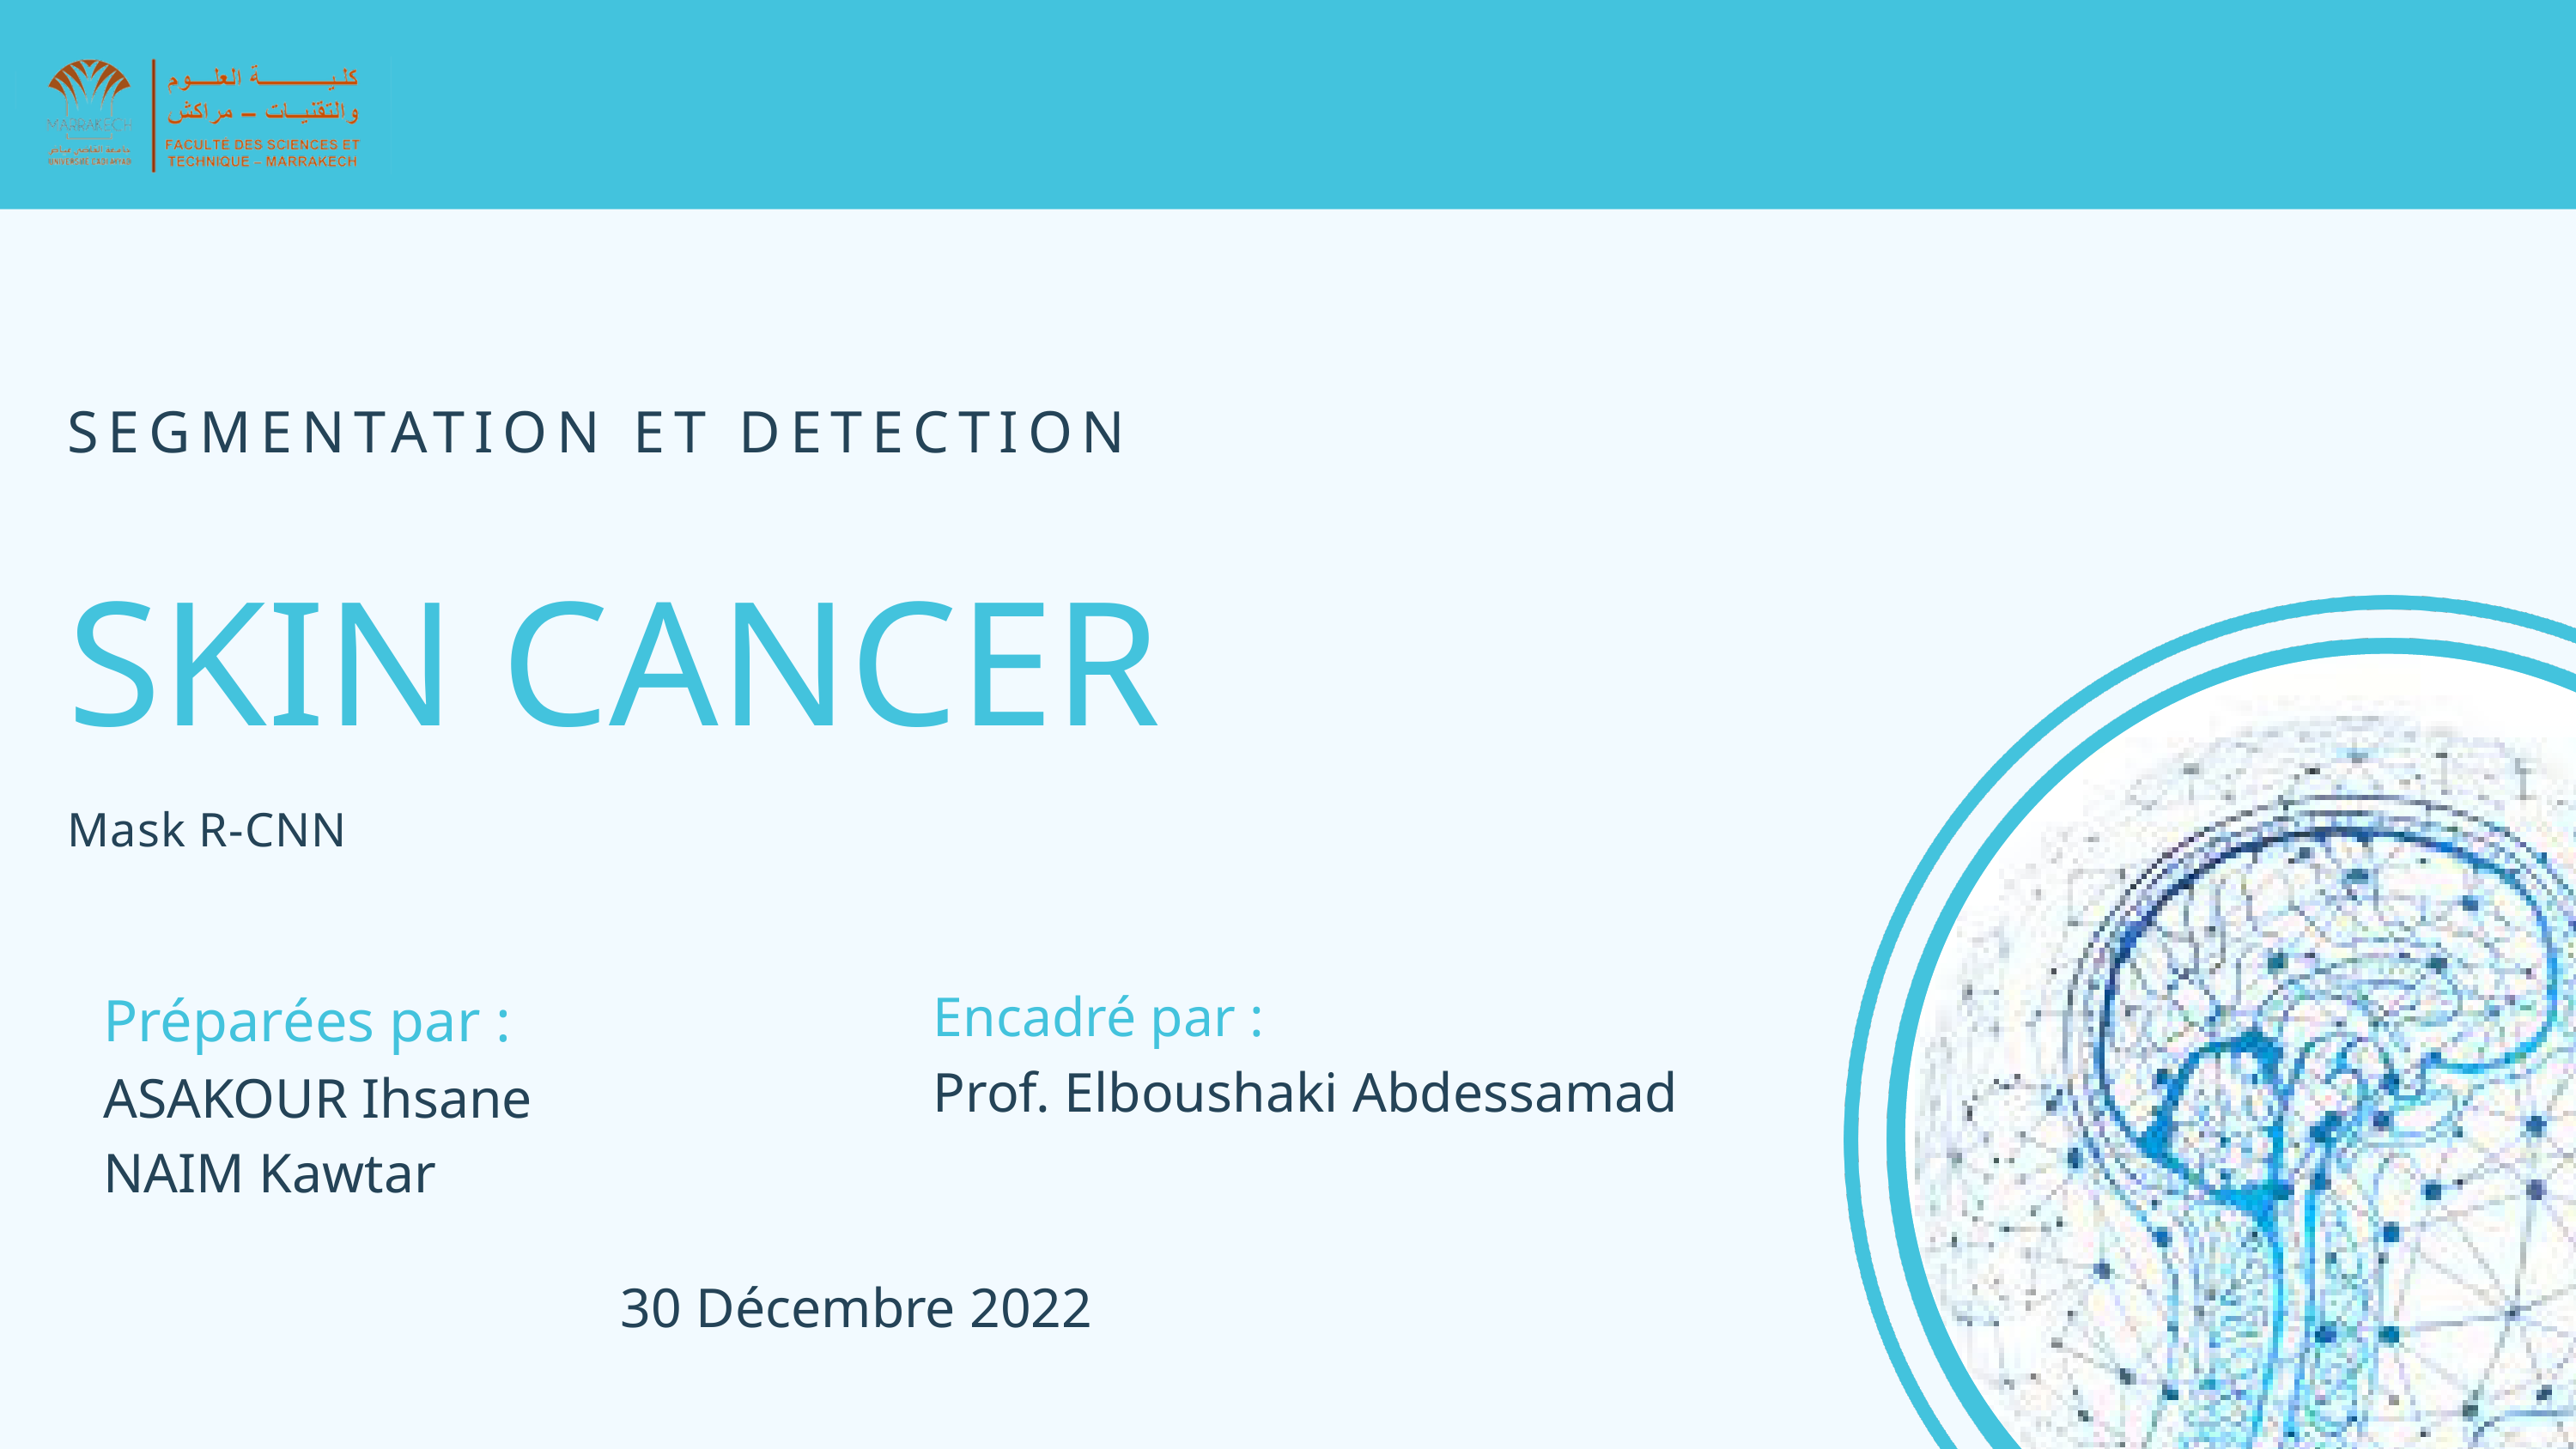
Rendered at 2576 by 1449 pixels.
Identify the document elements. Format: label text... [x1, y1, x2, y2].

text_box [1905, 653, 2576, 1449]
picture [1, 14, 406, 209]
text_box Préparées par : ASAKOUR Ihsane NAIM Kawtar [103, 973, 567, 1204]
text_box 30 Décembre 2022 [621, 1263, 1288, 1339]
text_box Encadré par : Prof. Elboushaki Abdessamad [933, 972, 1707, 1123]
picture [1844, 595, 2576, 1449]
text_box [67, 398, 1471, 853]
text_box [0, 0, 2576, 209]
